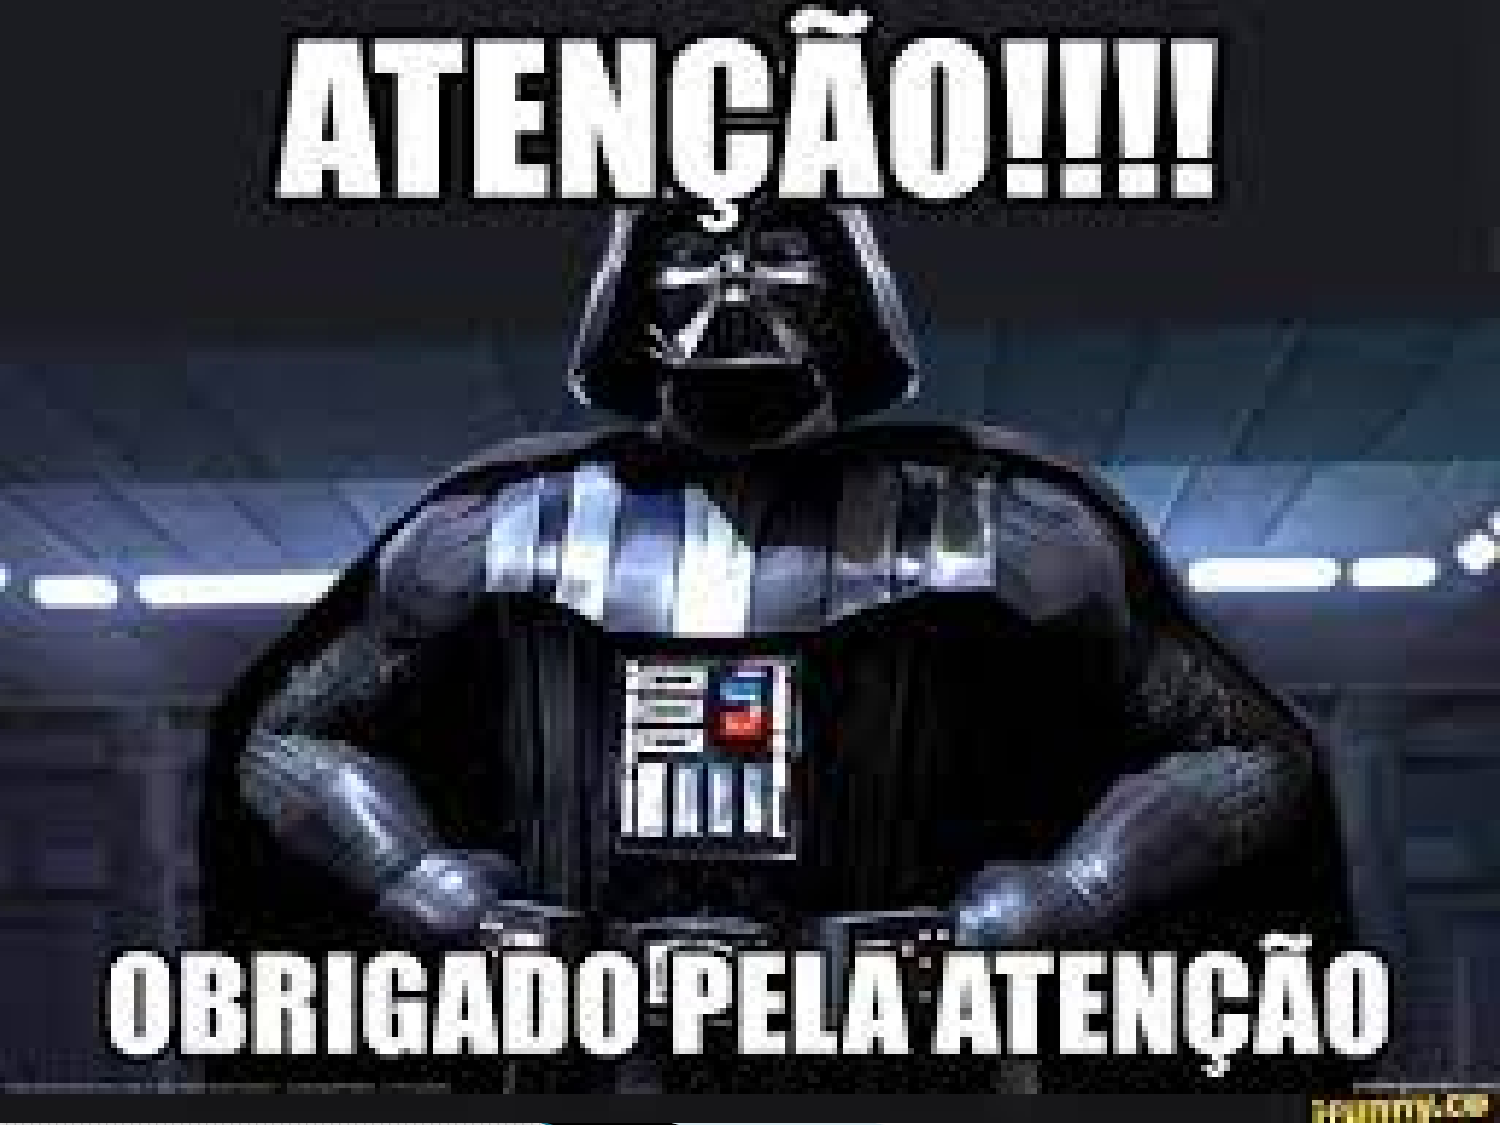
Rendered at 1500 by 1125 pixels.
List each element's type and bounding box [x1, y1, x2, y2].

list [0, 0, 1500, 1123]
